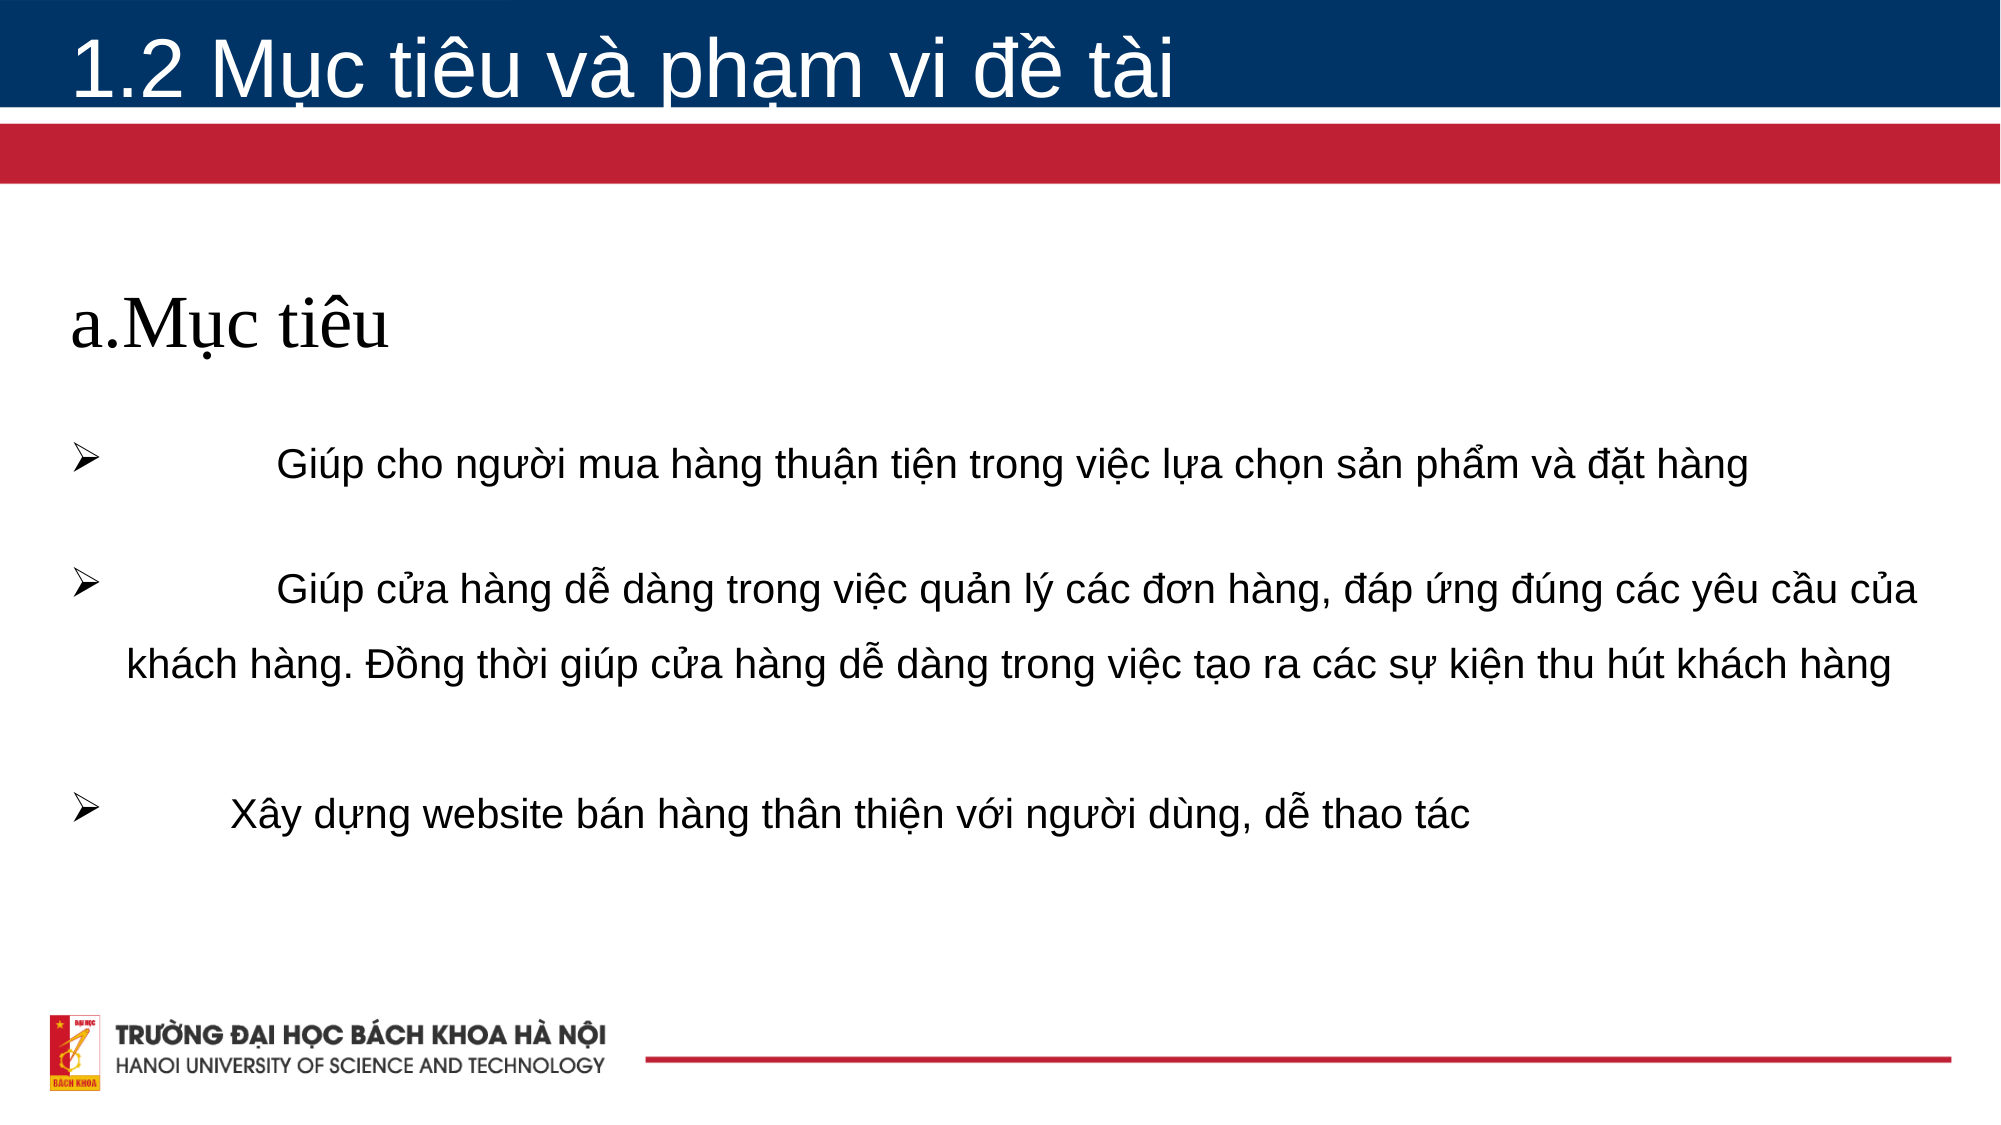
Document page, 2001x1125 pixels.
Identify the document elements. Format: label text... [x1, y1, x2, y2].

text_box 1.2 Mục tiêu và phạm vi đề tài [55, 18, 1945, 112]
picture [0, 0, 2001, 1125]
text_box a.Mục tiêu Giúp cho người mua hàng thuận tiện trong việc lựa chọn sản phẩm và đặt hàng Giúp cửa hàng dễ dàng trong việc quản lý các đơn hàng, đáp ứng đúng các yêu cầu của khách hàng. Đồng thời giúp cửa hàng dễ dàng trong việc tạo ra các sự kiện thu hút khách hàng Xây dựng website bán hàng thân thiện với người dùng, dễ thao tác [55, 219, 1945, 995]
